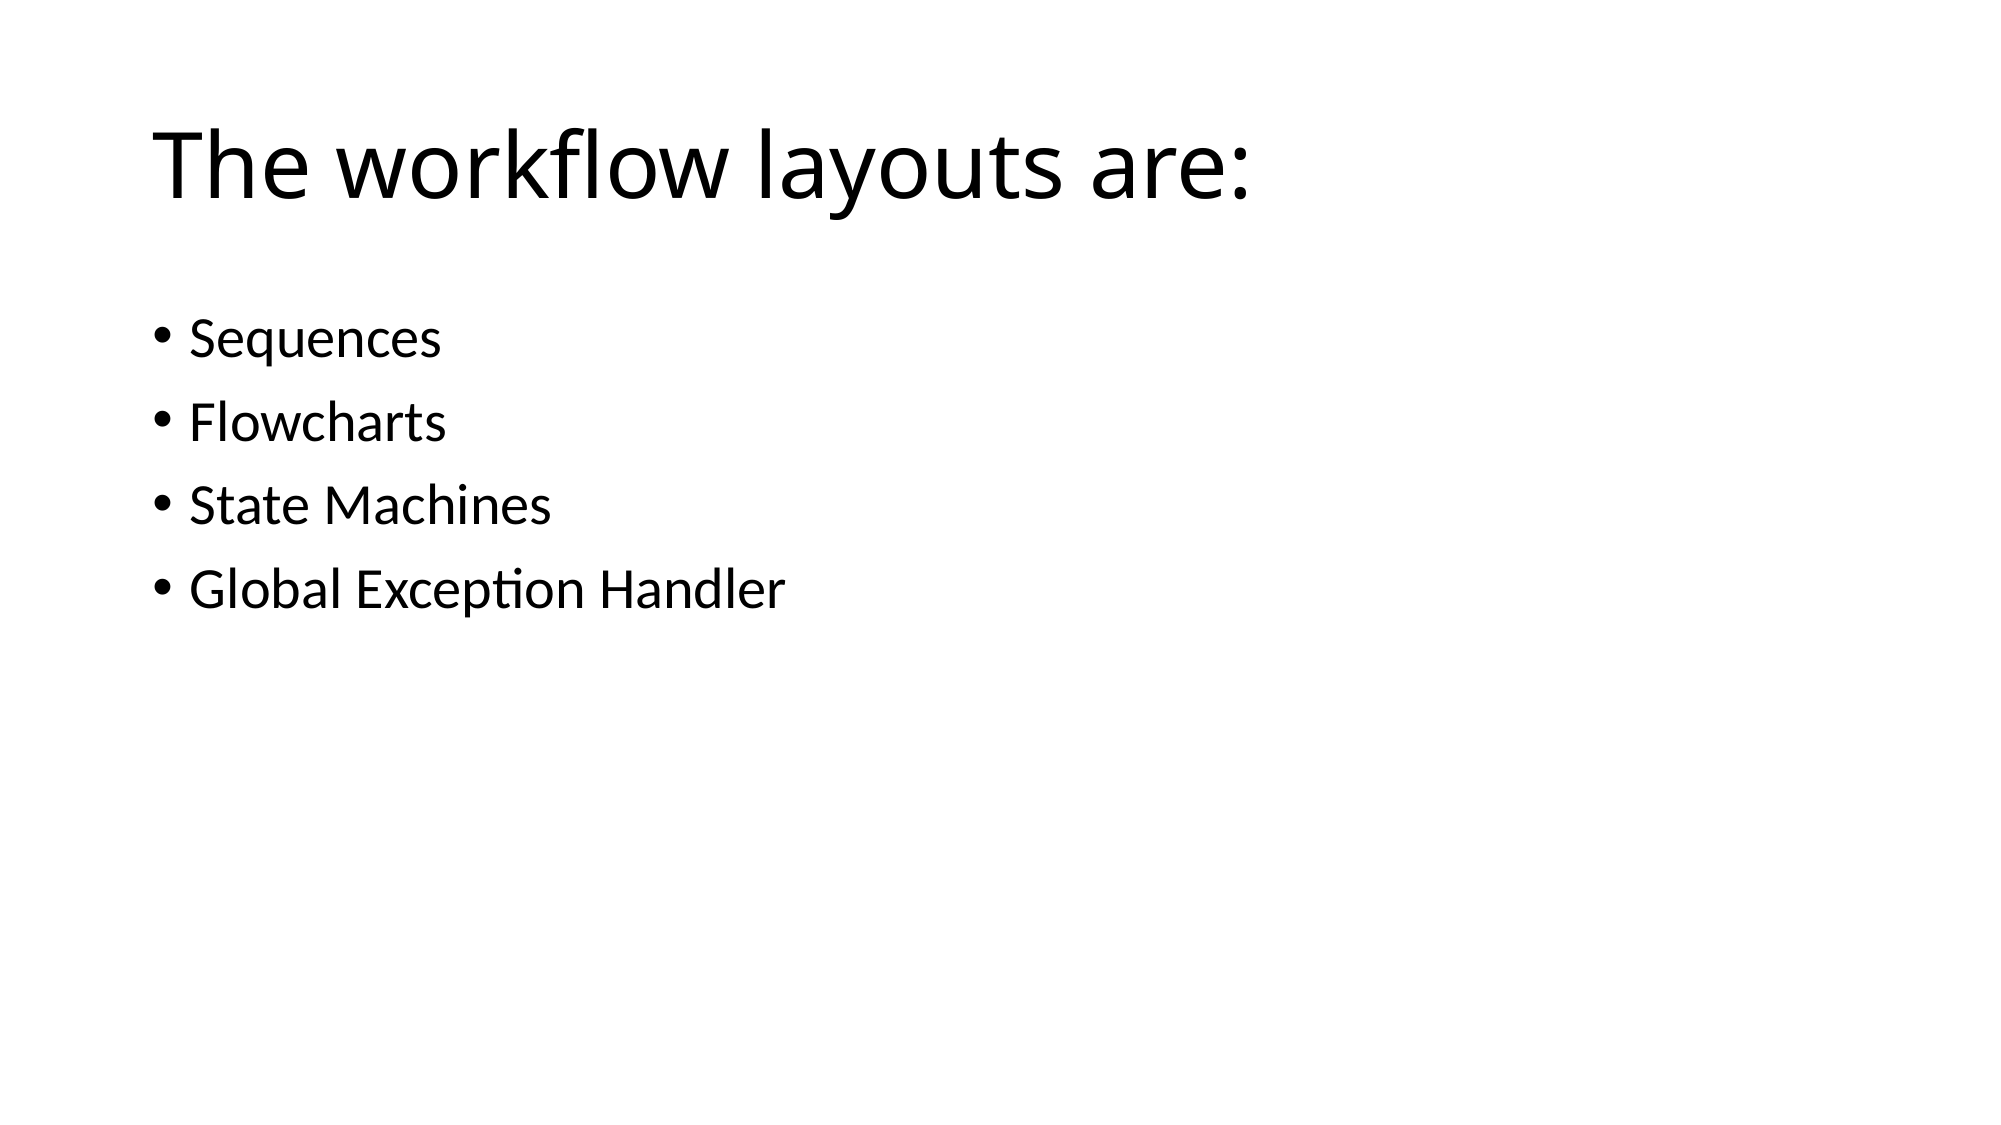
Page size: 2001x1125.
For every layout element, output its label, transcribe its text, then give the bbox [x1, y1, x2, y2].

list Sequences Flowcharts State Machines Global Exception Handler [137, 299, 1863, 1014]
title The workflow layouts are: [137, 59, 1863, 278]
